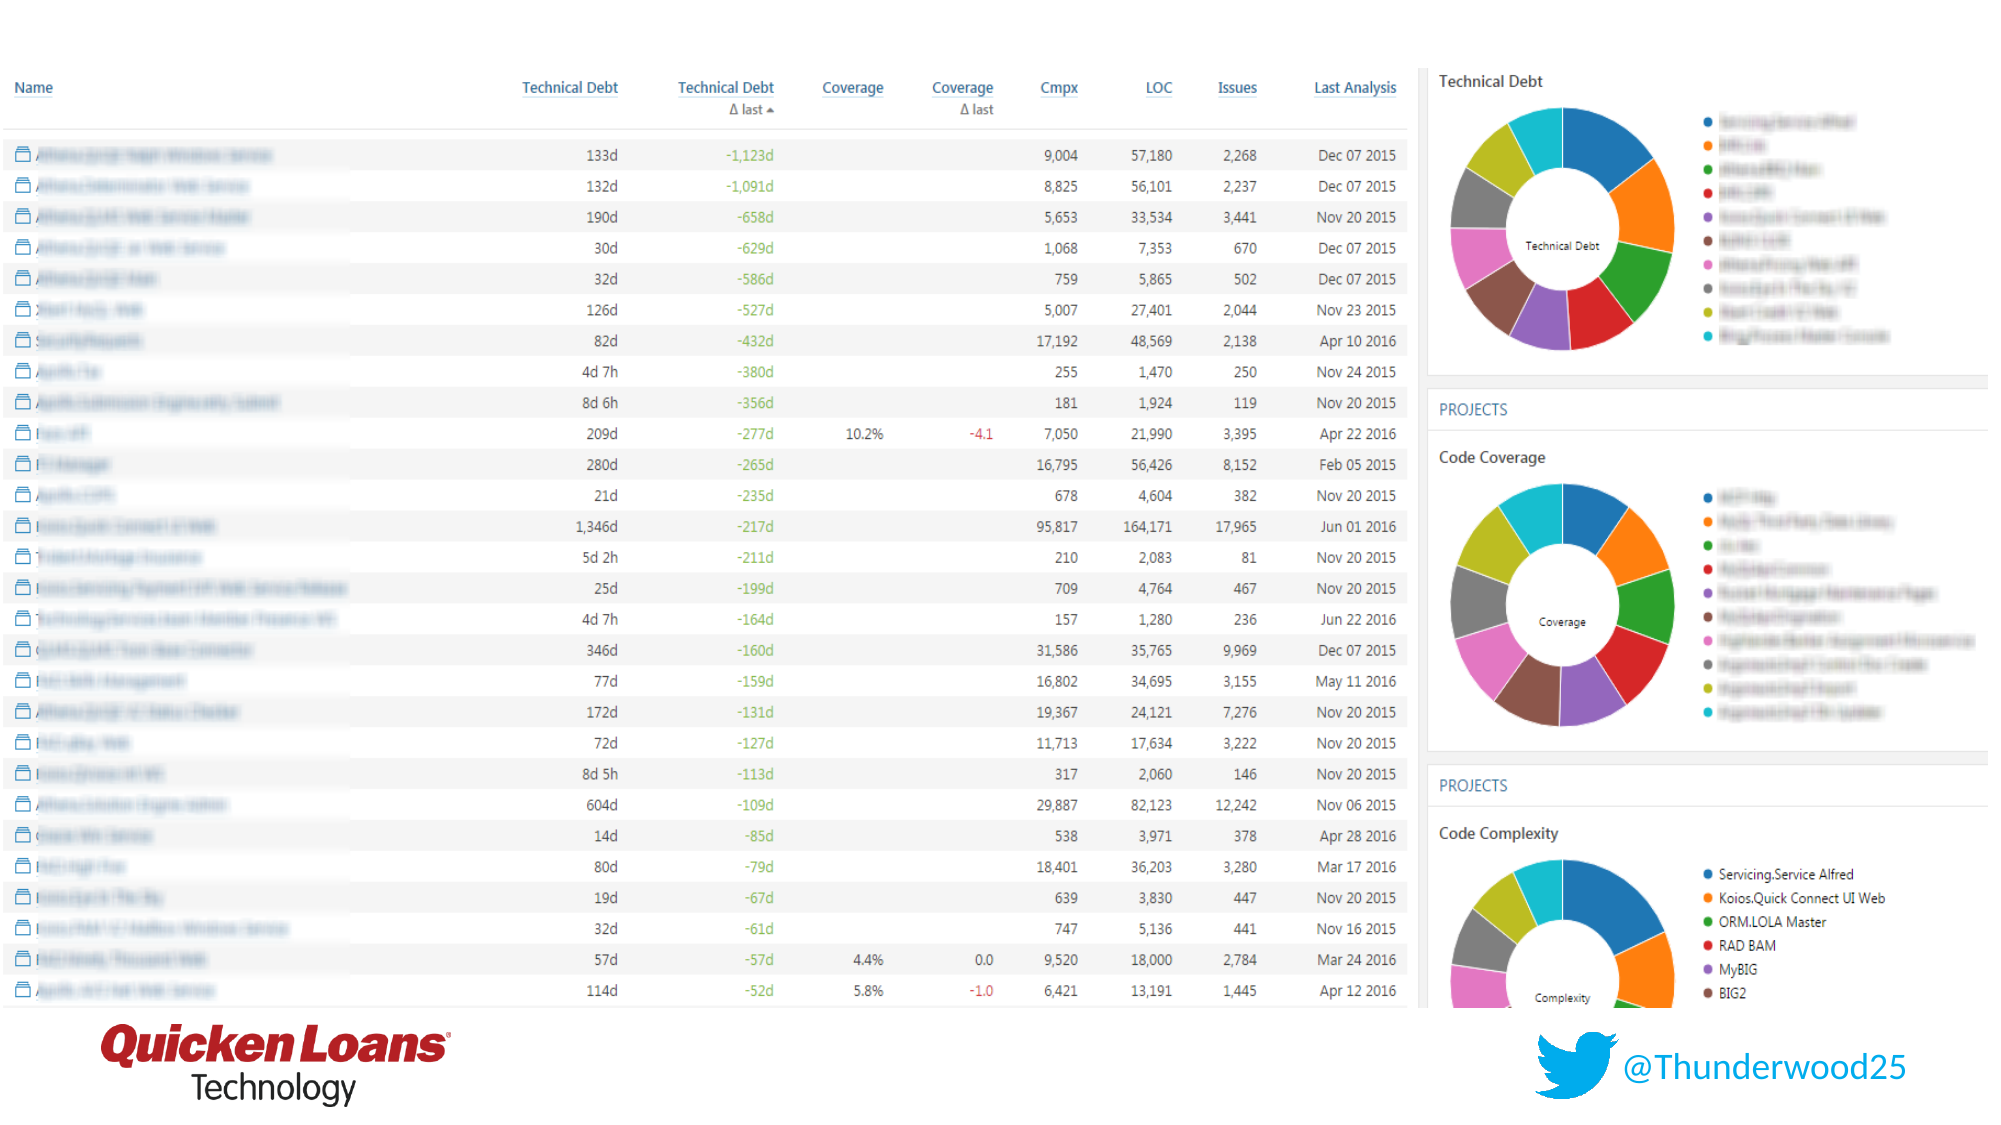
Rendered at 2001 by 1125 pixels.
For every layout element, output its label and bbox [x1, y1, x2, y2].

picture [101, 1024, 451, 1107]
picture [1524, 1013, 1629, 1117]
picture [1, 68, 1988, 1008]
